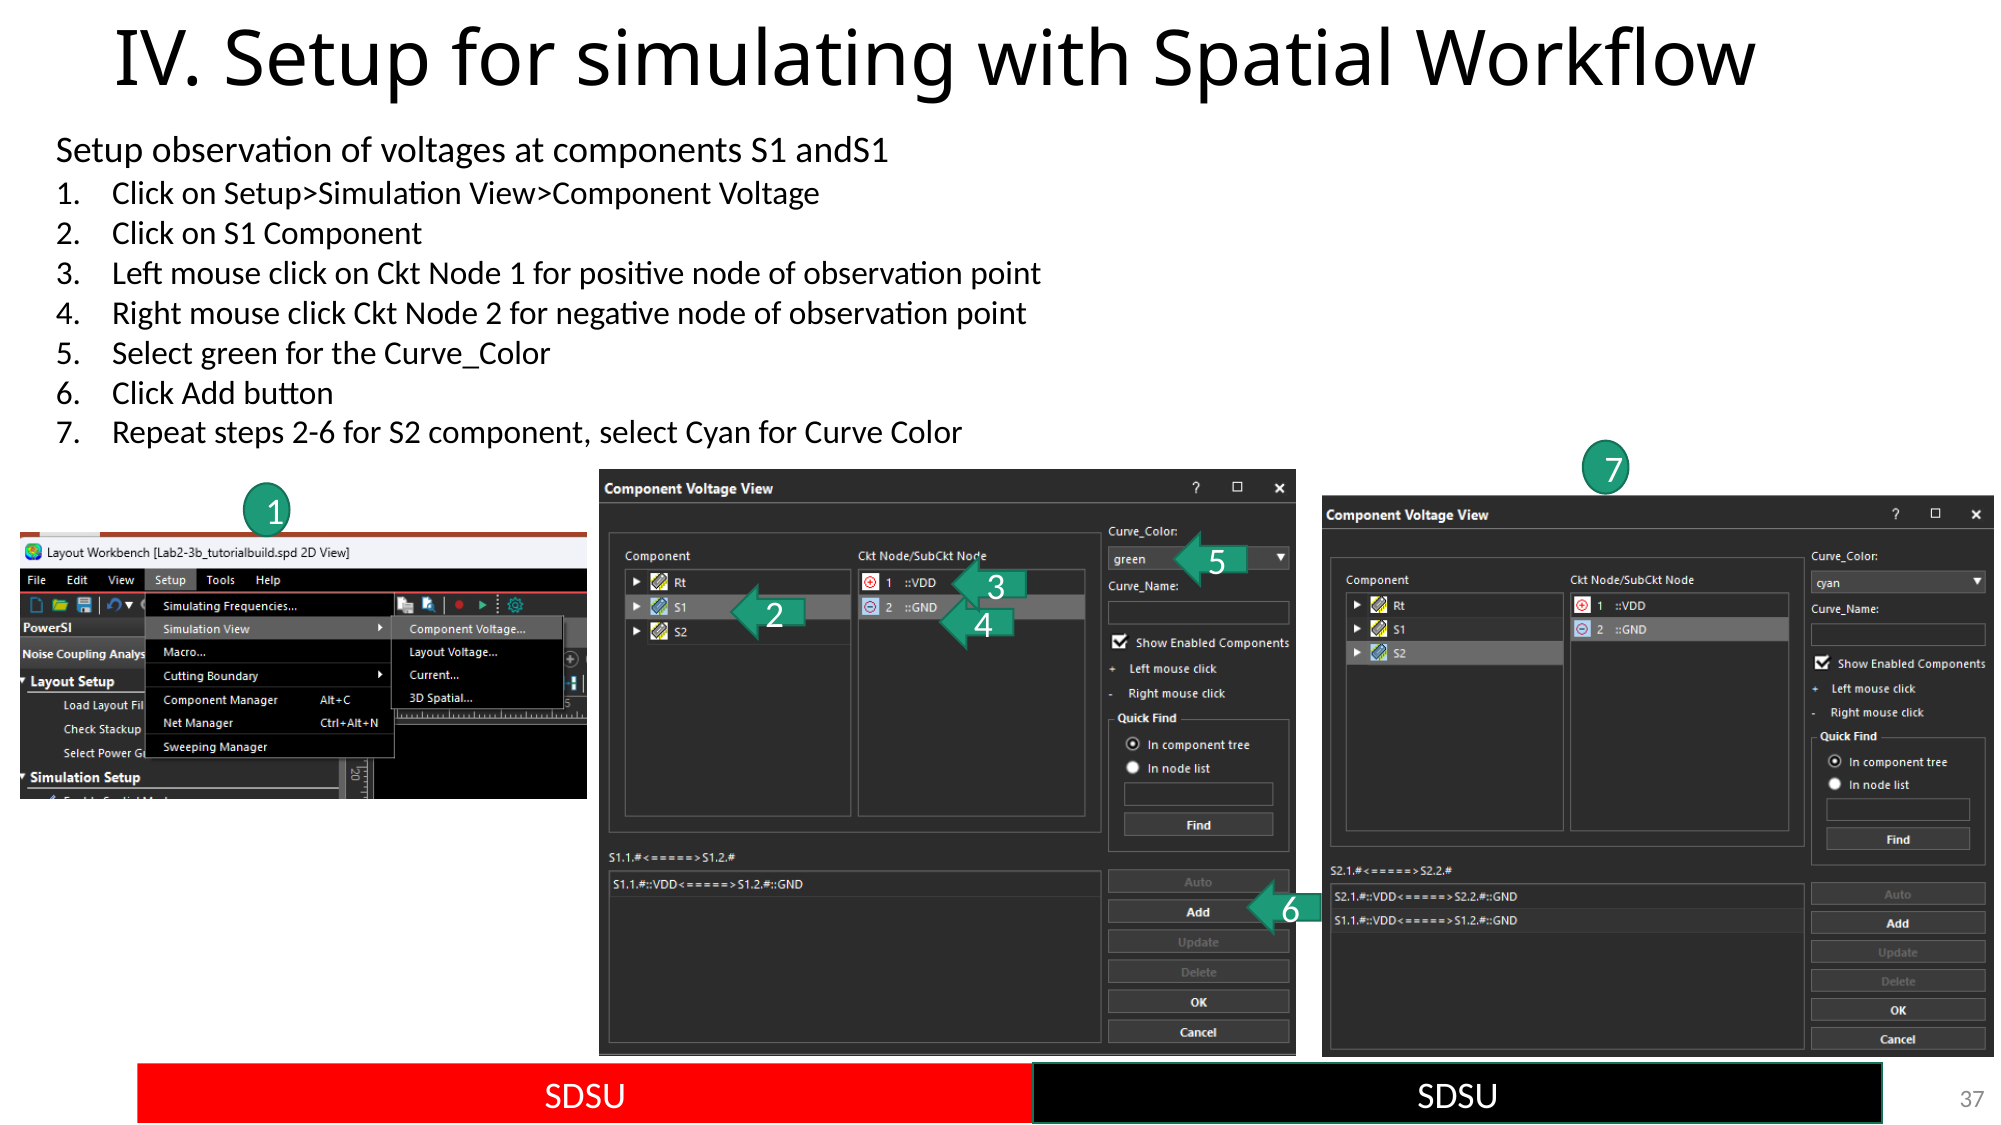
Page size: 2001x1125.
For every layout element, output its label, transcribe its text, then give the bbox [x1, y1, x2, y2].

picture [20, 532, 587, 799]
slide_number 37 [1550, 1067, 2000, 1125]
title IV. Setup for simulating with Spatial Workflow [99, 2, 1825, 118]
text_box 7 [1581, 439, 1630, 495]
picture [1321, 495, 1994, 1057]
picture [599, 469, 1296, 1056]
text_box Setup observation of voltages at components S1 andS1 [41, 117, 1636, 178]
text_box 6 [1296, 893, 1321, 922]
text_box 1 [242, 482, 291, 532]
text_box Click on Setup>Simulation View>Component Voltage Click on S1 Component Left mouse click on Ckt Node 1 for positive node of observation point Right mouse click Ckt Node 2 for negative node of observation point Select green for the Curve_Color Click Add button Repeat steps 2-6 for S2 component, select Cyan for Curve Color [41, 163, 1265, 538]
